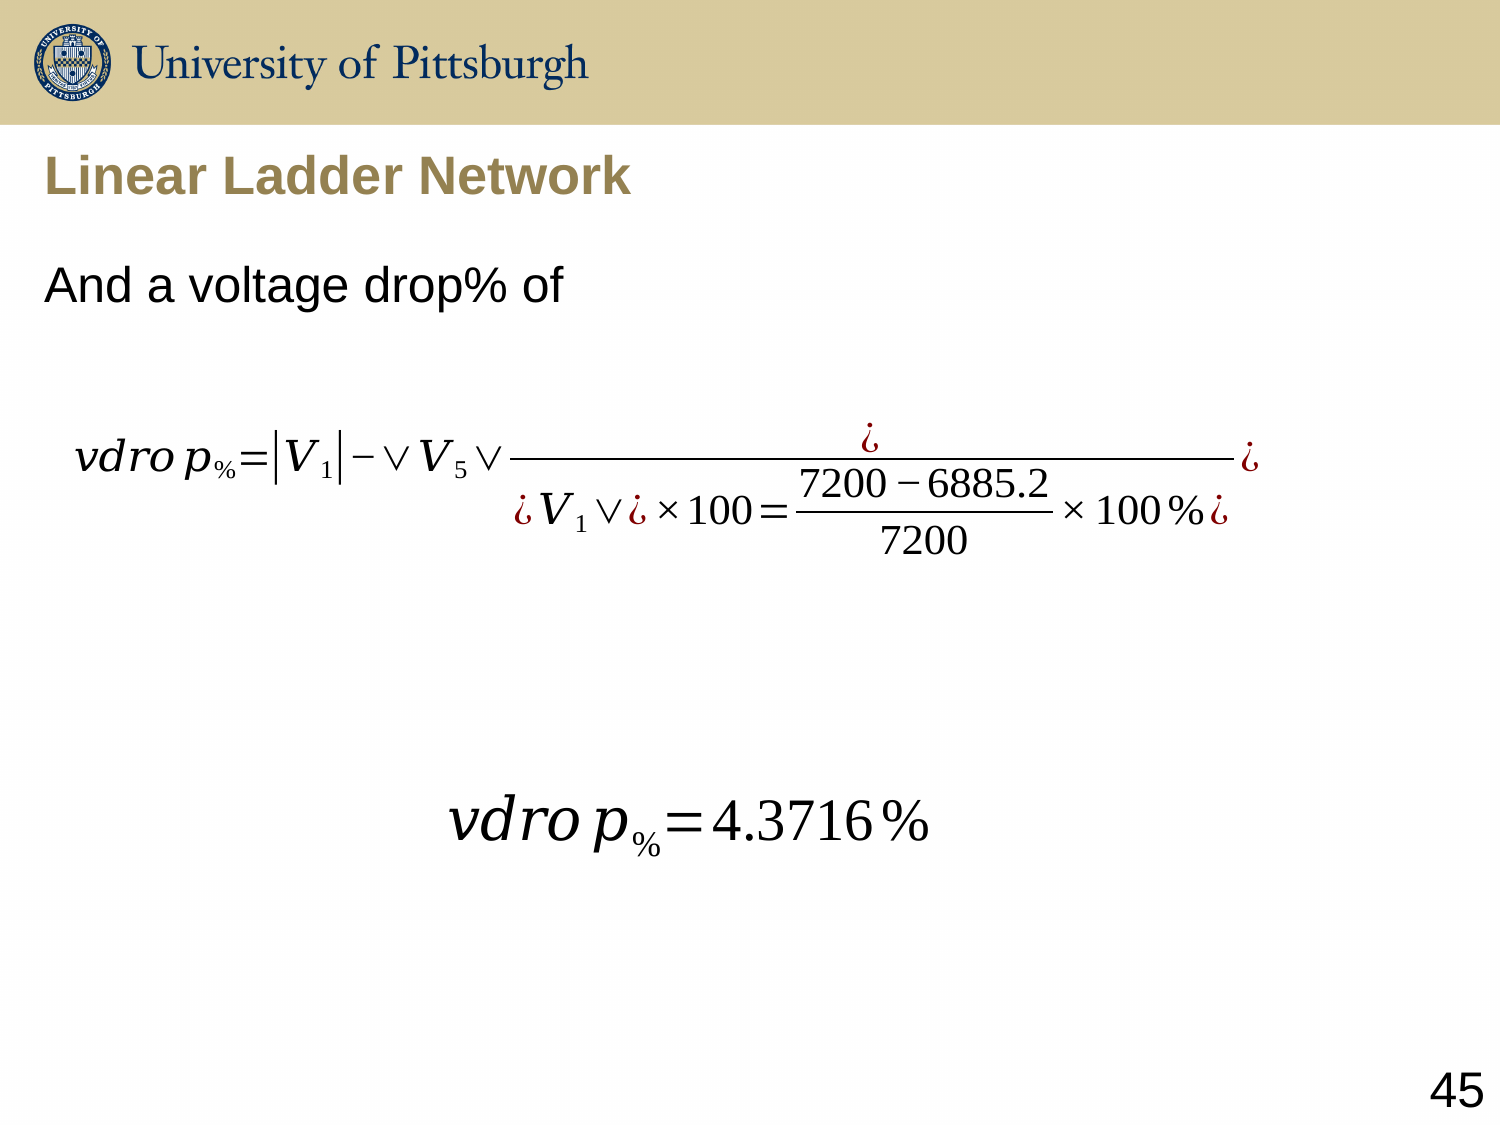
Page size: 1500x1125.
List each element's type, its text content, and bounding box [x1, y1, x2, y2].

picture [0, 1, 1500, 1125]
text_box And a voltage drop% of [29, 245, 1306, 320]
slide_number 45 [1362, 1050, 1500, 1125]
title Linear Ladder Network [29, 125, 1500, 221]
